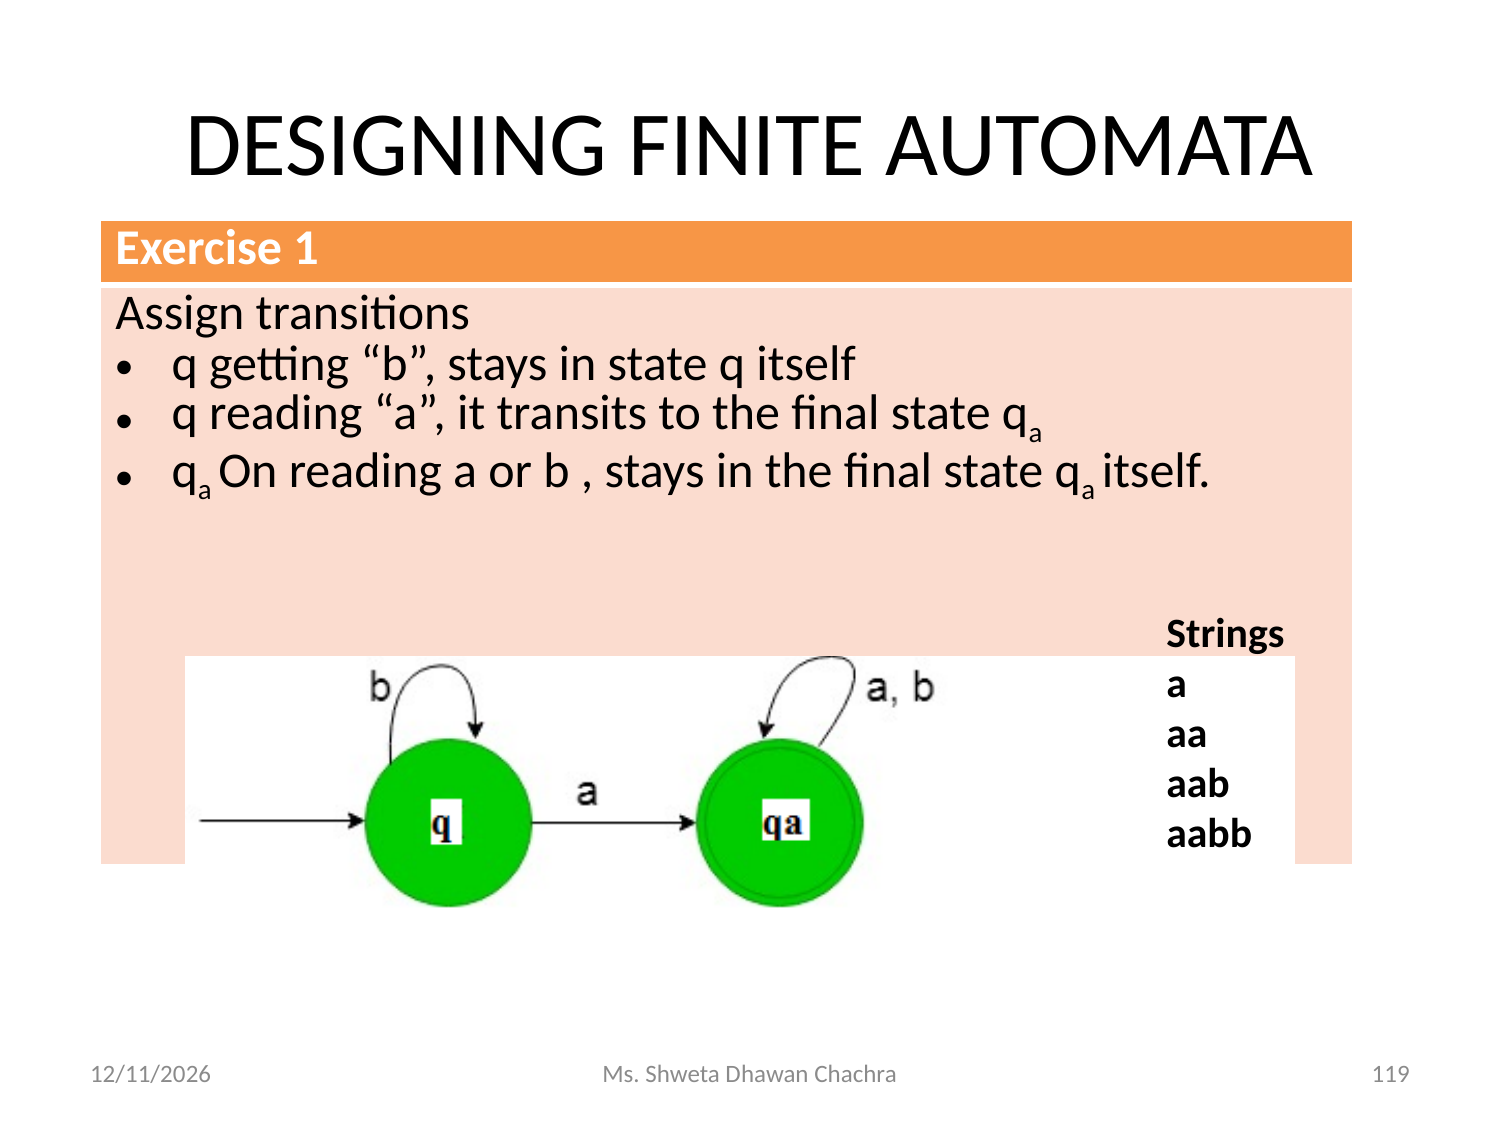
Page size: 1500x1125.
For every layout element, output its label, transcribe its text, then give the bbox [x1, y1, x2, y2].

table_header Exercise 1 [101, 221, 1352, 282]
slide_number 119 [1074, 1042, 1425, 1103]
footer Ms. Shweta Dhawan Chachra [512, 1042, 988, 1103]
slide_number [75, 1042, 425, 1103]
table_cell Assign transitions q getting “b”, stays in state q itself q reading “a”, it transits to the final state qa qa On reading a or b , stays in the final state qa itself. [101, 288, 1352, 864]
text_box Strings a aa aab aabb [1151, 597, 1459, 863]
title DESIGNING FINITE AUTOMATA [75, 45, 1425, 233]
picture [185, 656, 1295, 947]
